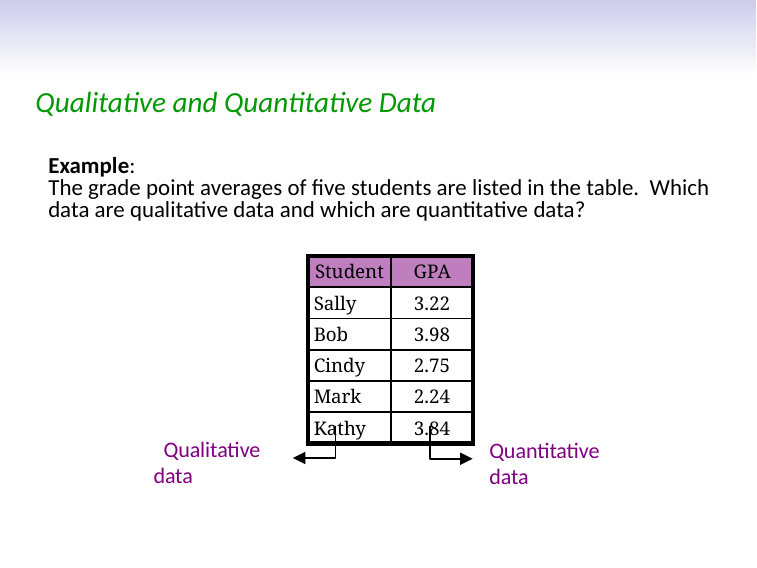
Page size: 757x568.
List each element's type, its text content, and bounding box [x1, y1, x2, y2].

list Example: The grade point averages of five students are listed in the table. Which data are qualitative data and which are quantitative data? [48, 156, 723, 234]
table_cell 2.24 [392, 382, 471, 411]
table_cell Bob [310, 319, 390, 349]
table_cell Cindy [310, 351, 390, 380]
picture [0, 0, 756, 74]
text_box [138, 425, 336, 497]
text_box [429, 426, 648, 498]
table_header GPA [392, 258, 471, 286]
table_cell Kathy [310, 413, 390, 441]
table_header Student [310, 258, 390, 286]
table_cell Sally [310, 288, 390, 318]
table_cell 3.84 [392, 413, 471, 441]
table_cell 3.98 [392, 319, 471, 349]
table_cell 2.75 [392, 351, 471, 380]
table_cell 3.22 [392, 288, 471, 318]
table_cell Mark [310, 382, 390, 411]
title Qualitative and Quantitative Data [35, 83, 757, 119]
